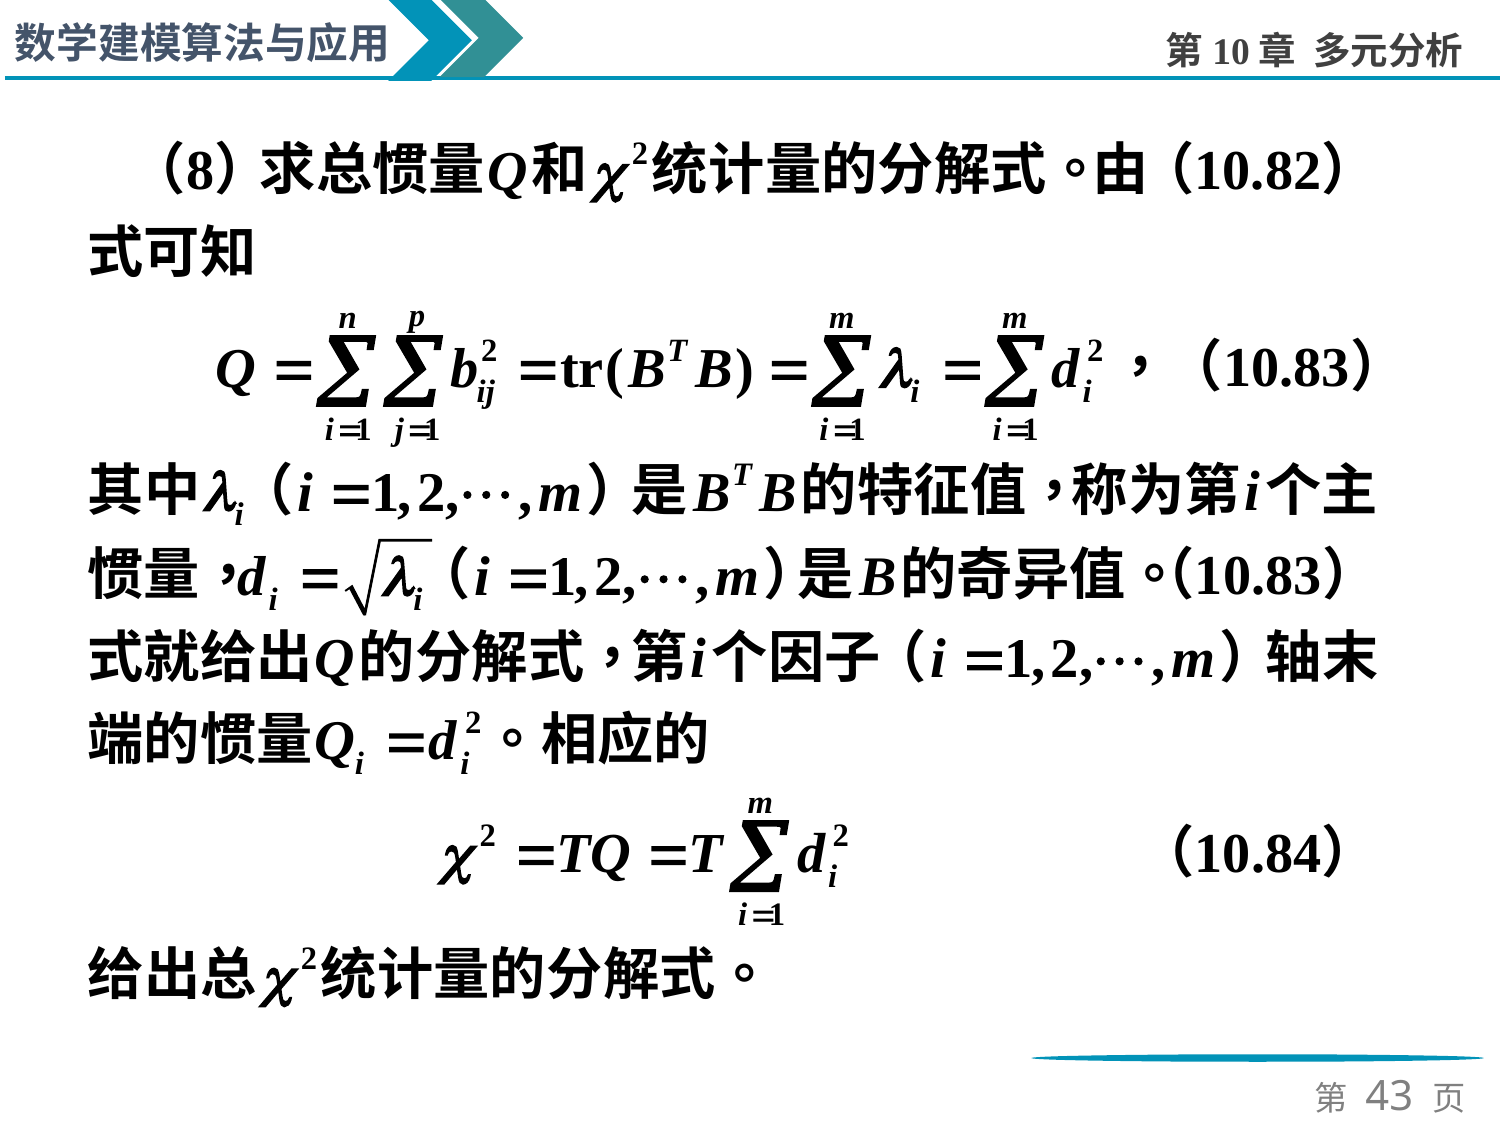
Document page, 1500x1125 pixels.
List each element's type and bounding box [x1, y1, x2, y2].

text_box [87, 132, 1377, 1026]
